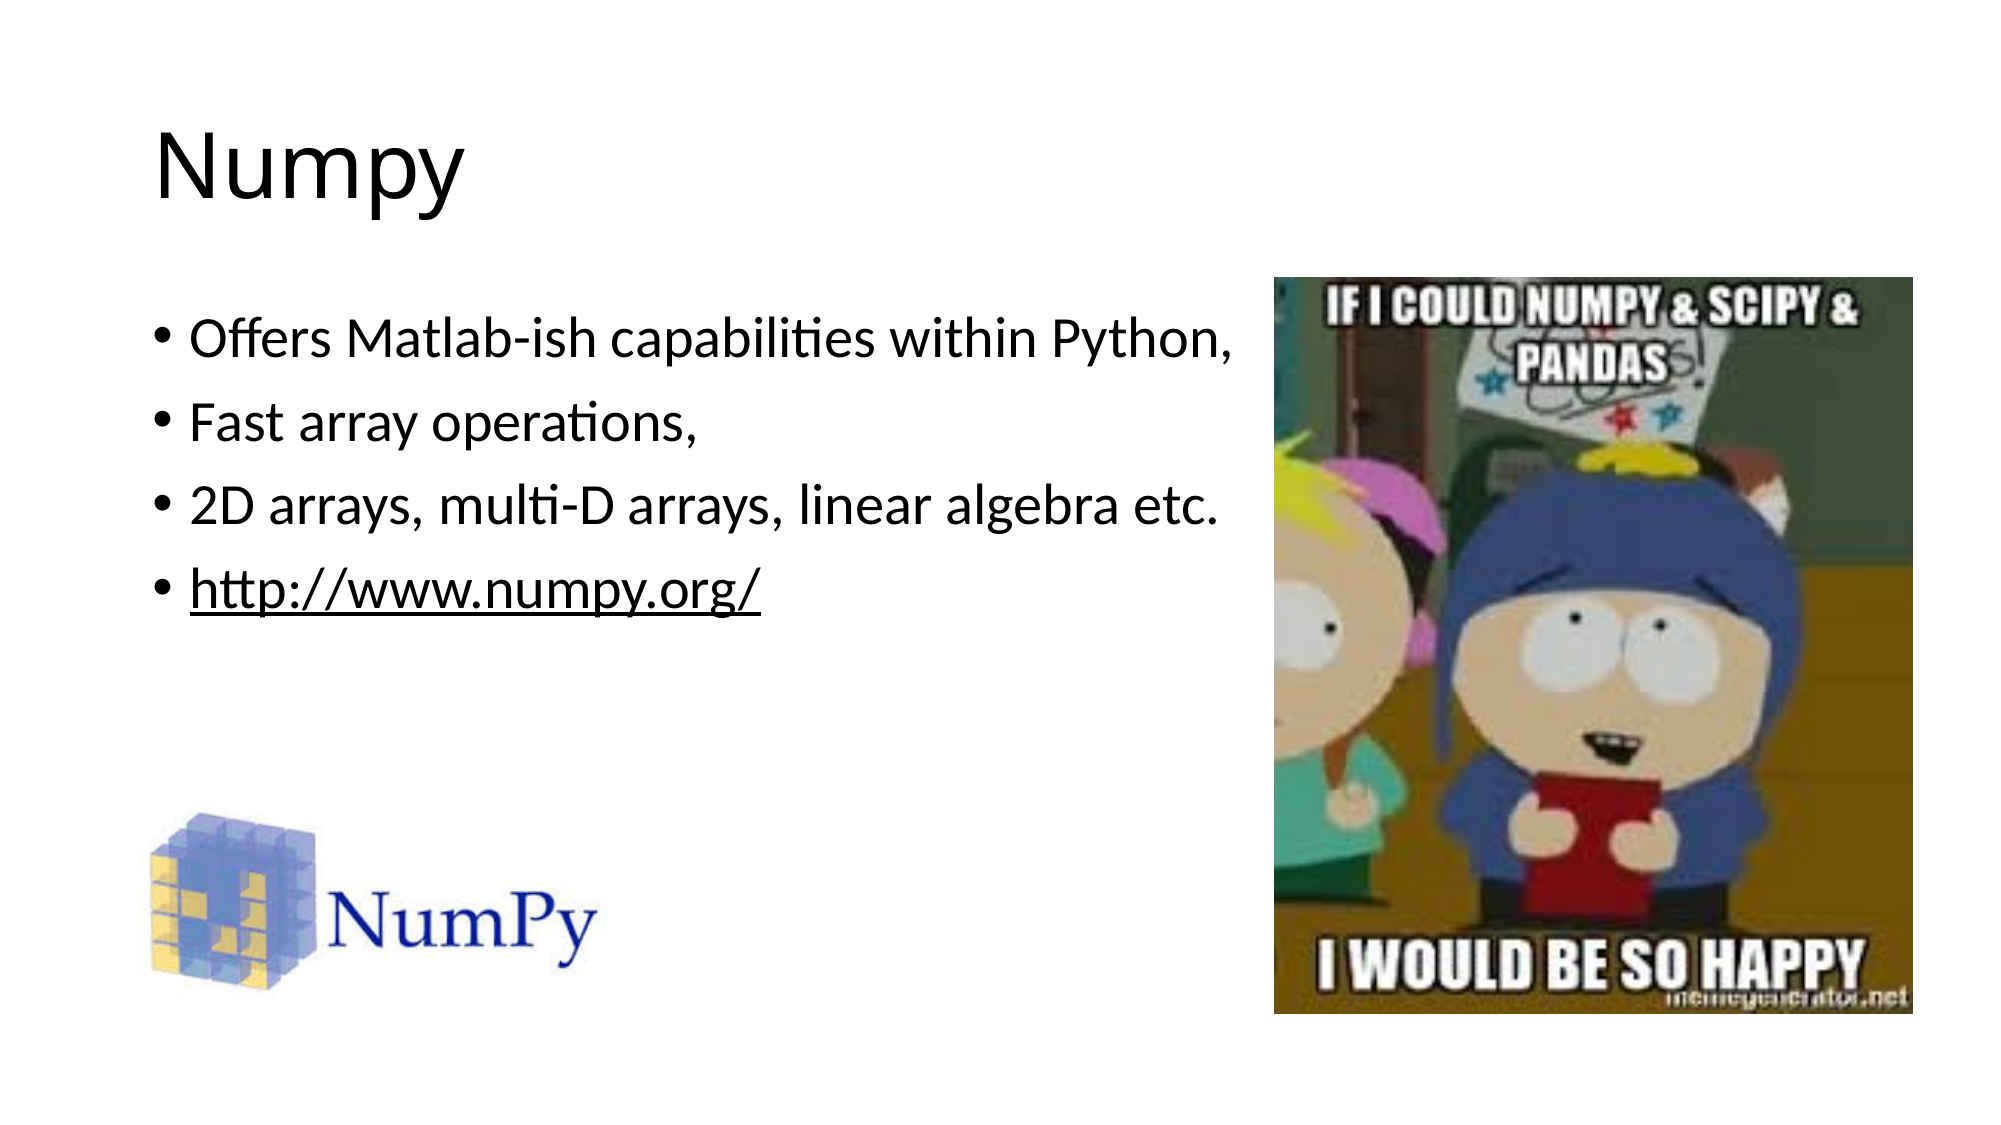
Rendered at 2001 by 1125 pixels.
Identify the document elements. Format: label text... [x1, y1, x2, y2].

list Offers Matlab-ish capabilities within Python, Fast array operations, 2D arrays, multi-D arrays, linear algebra etc. http://www.numpy.org/ [137, 299, 1258, 1014]
picture [137, 750, 607, 1014]
picture [1274, 277, 1913, 1014]
title Numpy [137, 59, 1863, 278]
